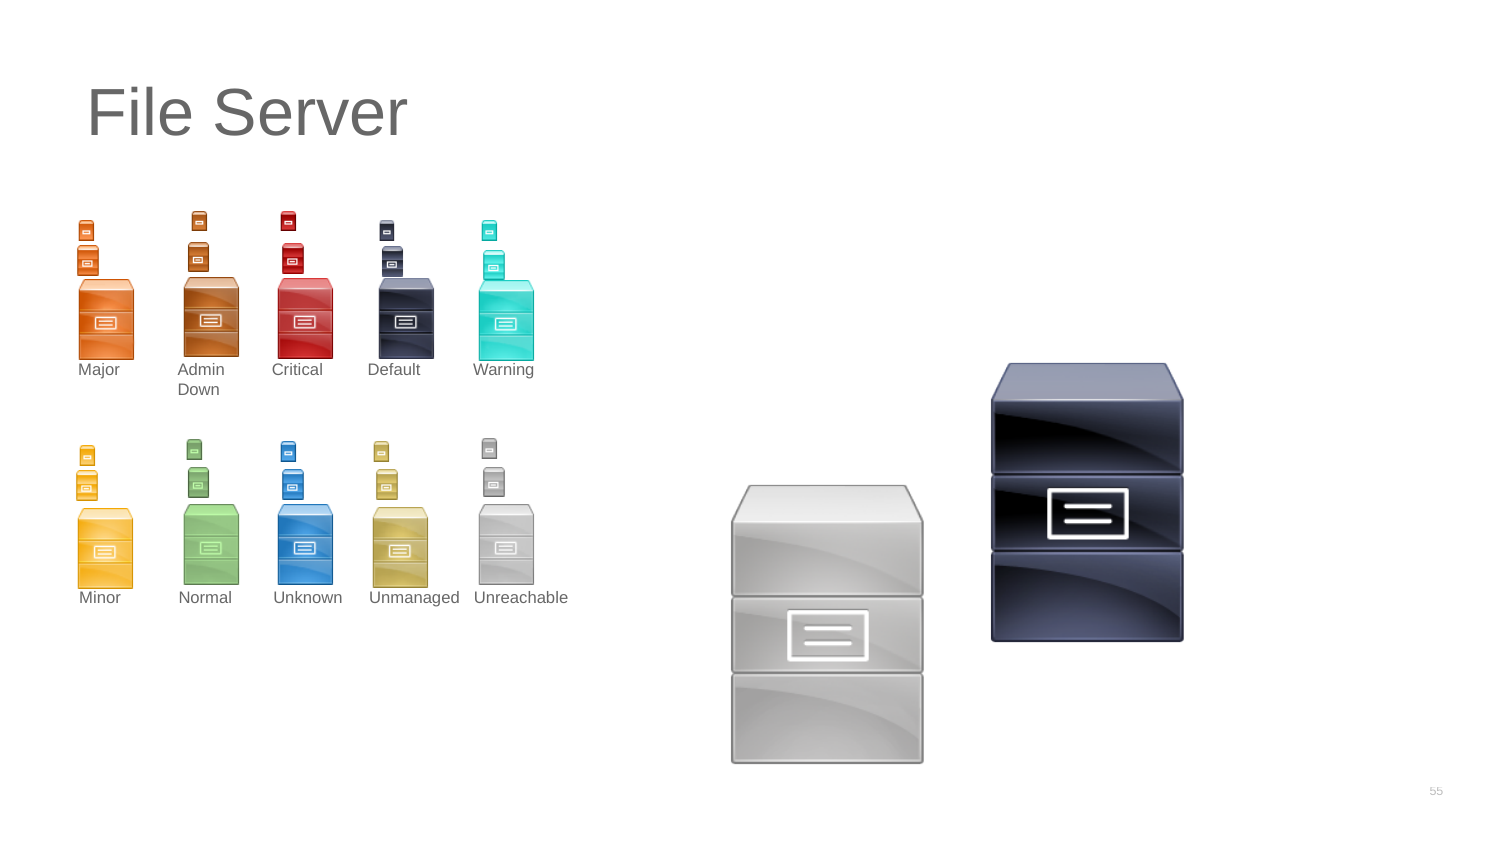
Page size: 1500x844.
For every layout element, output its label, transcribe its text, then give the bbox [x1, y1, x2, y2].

picture [71, 470, 102, 501]
picture [77, 445, 98, 467]
picture [466, 504, 547, 585]
picture [182, 241, 214, 273]
picture [277, 469, 308, 500]
title File Server [71, 55, 1441, 176]
picture [189, 210, 210, 232]
picture [65, 279, 147, 360]
picture [265, 504, 346, 585]
picture [76, 220, 97, 242]
picture [371, 441, 393, 463]
picture [479, 220, 500, 242]
picture [359, 506, 441, 588]
picture [72, 245, 104, 277]
picture [182, 466, 214, 498]
picture [64, 507, 146, 589]
picture [466, 249, 547, 361]
picture [376, 220, 398, 242]
picture [479, 438, 500, 460]
picture [376, 246, 408, 277]
picture [170, 504, 252, 586]
picture [278, 441, 299, 463]
picture [366, 278, 447, 360]
picture [170, 276, 252, 358]
picture [265, 278, 346, 360]
picture [278, 210, 299, 232]
picture [183, 438, 205, 460]
picture [667, 338, 1248, 783]
picture [371, 469, 403, 500]
picture [277, 243, 308, 274]
picture [477, 466, 509, 498]
